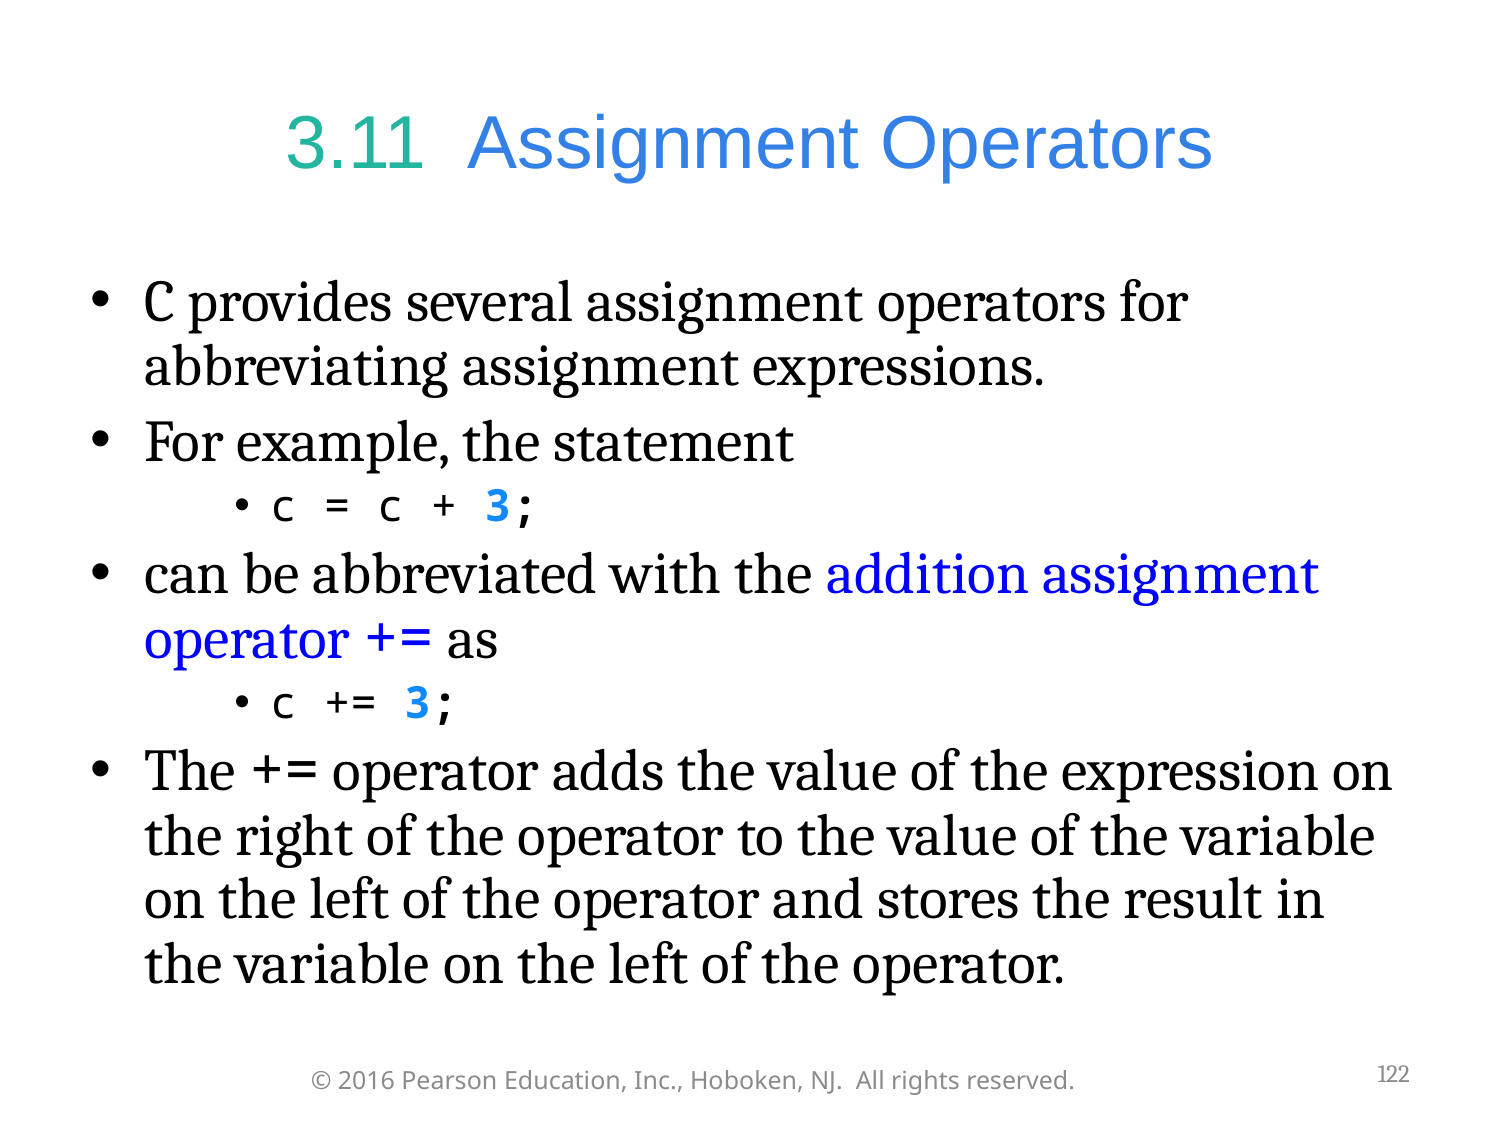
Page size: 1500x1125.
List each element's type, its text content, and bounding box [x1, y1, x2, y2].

slide_number 122 [1074, 1042, 1425, 1103]
title 3.11 Assignment Operators [75, 45, 1425, 233]
footer © 2016 Pearson Education, Inc., Hoboken, NJ. All rights reserved. [287, 1050, 1100, 1110]
list C provides several assignment operators for abbreviating assignment expressions. For example, the statement c = c + 3; can be abbreviated with the addition assignment operator += as c += 3; The += operator adds the value of the expression on the right of the operator to the value of the variable on the left of the operator and stores the result in the variable on the left of the operator. [75, 262, 1425, 1005]
